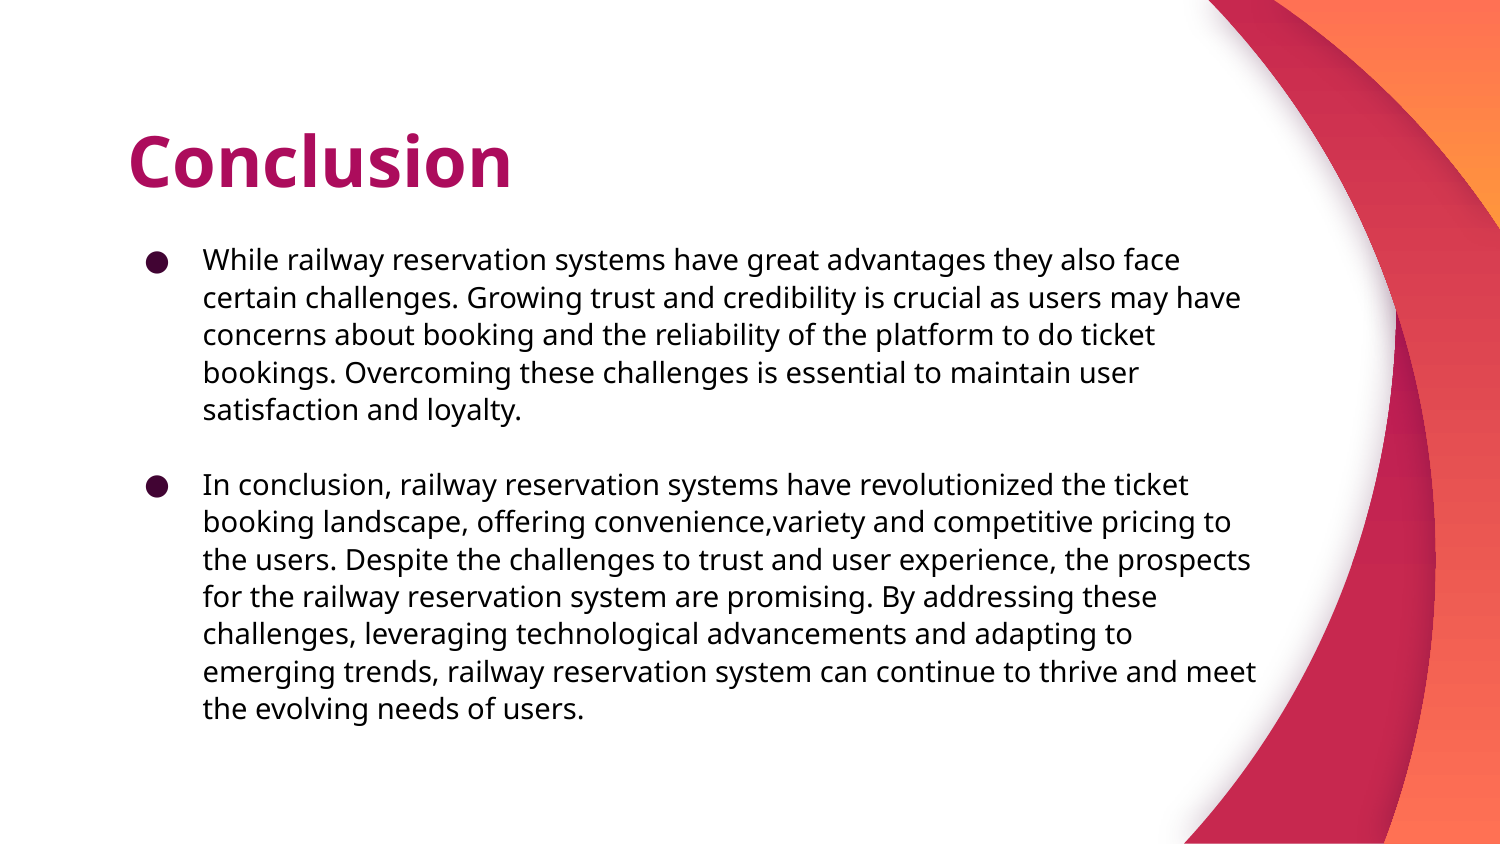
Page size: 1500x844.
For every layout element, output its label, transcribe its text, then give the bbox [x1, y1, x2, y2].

title Conclusion [127, 137, 1270, 203]
list While railway reservation systems have great advantages they also face certain challenges. Growing trust and credibility is crucial as users may have concerns about booking and the reliability of the platform to do ticket bookings. Overcoming these challenges is essential to maintain user satisfaction and loyalty. In conclusion, railway reservation systems have revolutionized the ticket booking landscape, offering convenience,variety and competitive pricing to the users. Despite the challenges to trust and user experience, the prospects for the railway reservation system are promising. By addressing these challenges, leveraging technological advancements and adapting to emerging trends, railway reservation system can continue to thrive and meet the evolving needs of users. [127, 239, 1270, 799]
